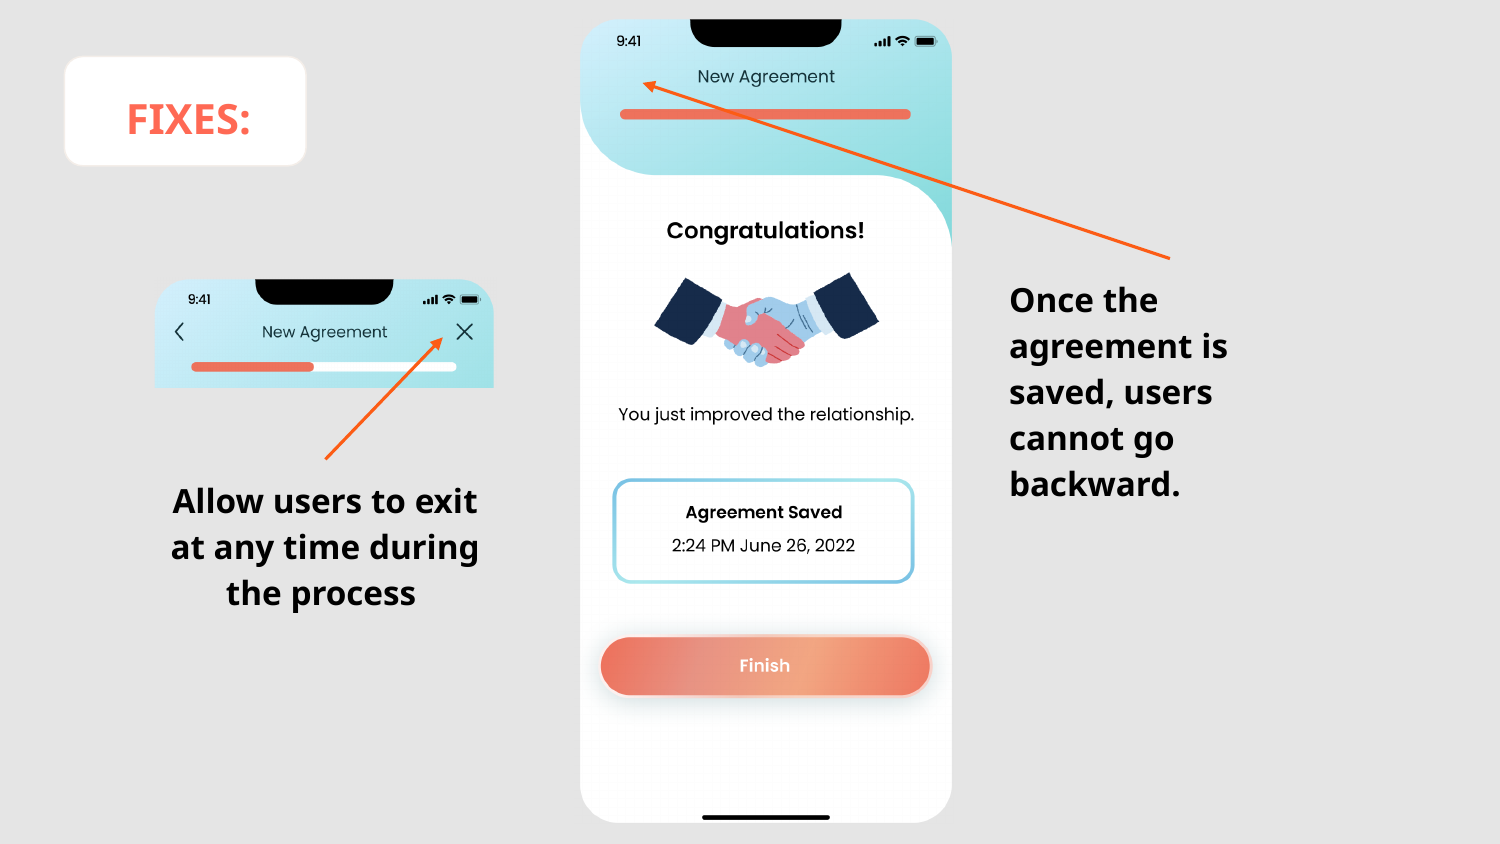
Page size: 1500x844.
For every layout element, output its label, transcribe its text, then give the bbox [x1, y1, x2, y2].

picture [153, 277, 497, 388]
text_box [642, 82, 1171, 259]
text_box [325, 337, 444, 460]
text_box Allow users to exit at any time during the process [154, 459, 497, 688]
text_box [64, 56, 307, 167]
picture [574, 19, 954, 824]
text_box Once the agreement is saved, users cannot go backward. [994, 258, 1346, 518]
